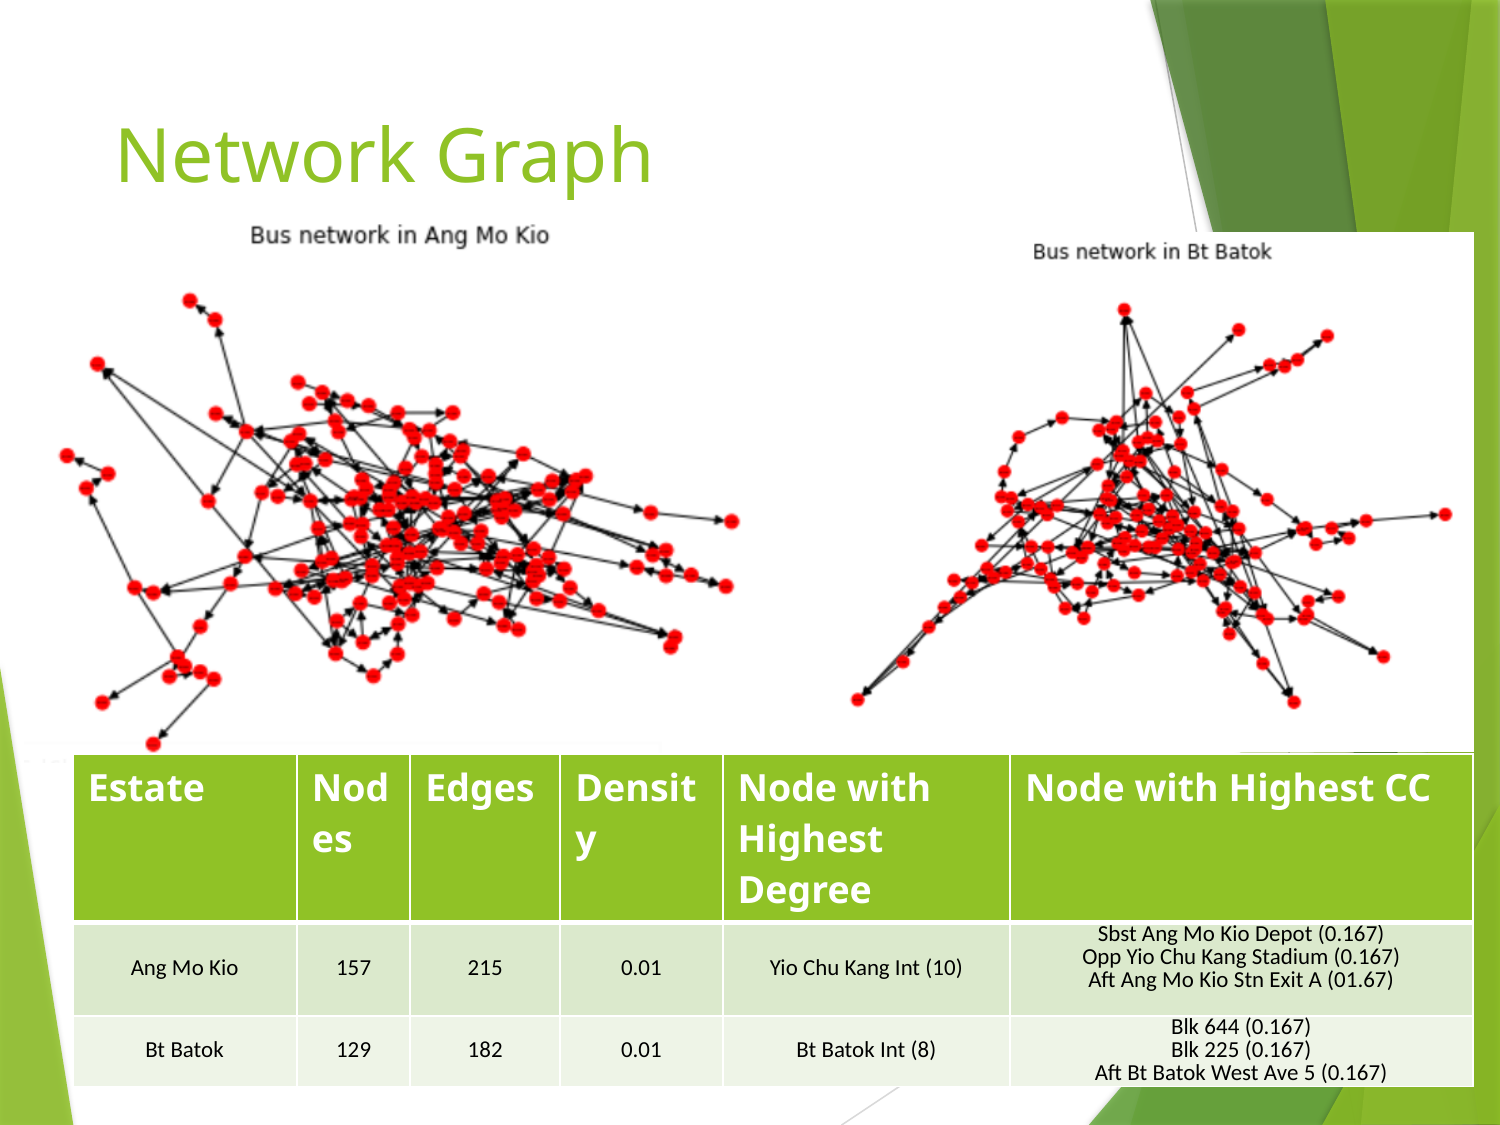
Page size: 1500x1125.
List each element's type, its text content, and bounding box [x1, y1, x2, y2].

picture [24, 213, 788, 764]
table_cell Bt Batok Int (8) [724, 1017, 1009, 1086]
table_header Estate [74, 772, 296, 920]
table_header Density [561, 772, 722, 920]
table_header Node with Highest Degree [724, 755, 1009, 920]
table_cell Blk 644 (0.167) Blk 225 (0.167) Aft Bt Batok West Ave 5 (0.167) [1011, 1017, 1472, 1086]
table_cell 215 [411, 925, 559, 1015]
table_cell 0.01 [561, 1017, 722, 1086]
table_cell Sbst Ang Mo Kio Depot (0.167) Opp Yio Chu Kang Stadium (0.167) Aft Ang Mo Kio Stn Exit A (01.67) [1011, 925, 1472, 1015]
table_cell 129 [298, 1017, 409, 1086]
table_cell Yio Chu Kang Int (10) [724, 925, 1009, 1015]
table_header Nodes [298, 772, 409, 920]
table_cell 182 [411, 1017, 559, 1086]
table_cell Bt Batok [74, 1017, 296, 1086]
picture [822, 231, 1474, 752]
table_cell 157 [298, 925, 409, 1015]
title Network Graph [99, 99, 1142, 317]
table_header Edges [411, 772, 559, 920]
table_cell Ang Mo Kio [74, 925, 296, 1015]
table_header Node with Highest CC [1011, 760, 1472, 920]
table_cell 0.01 [561, 925, 722, 1015]
